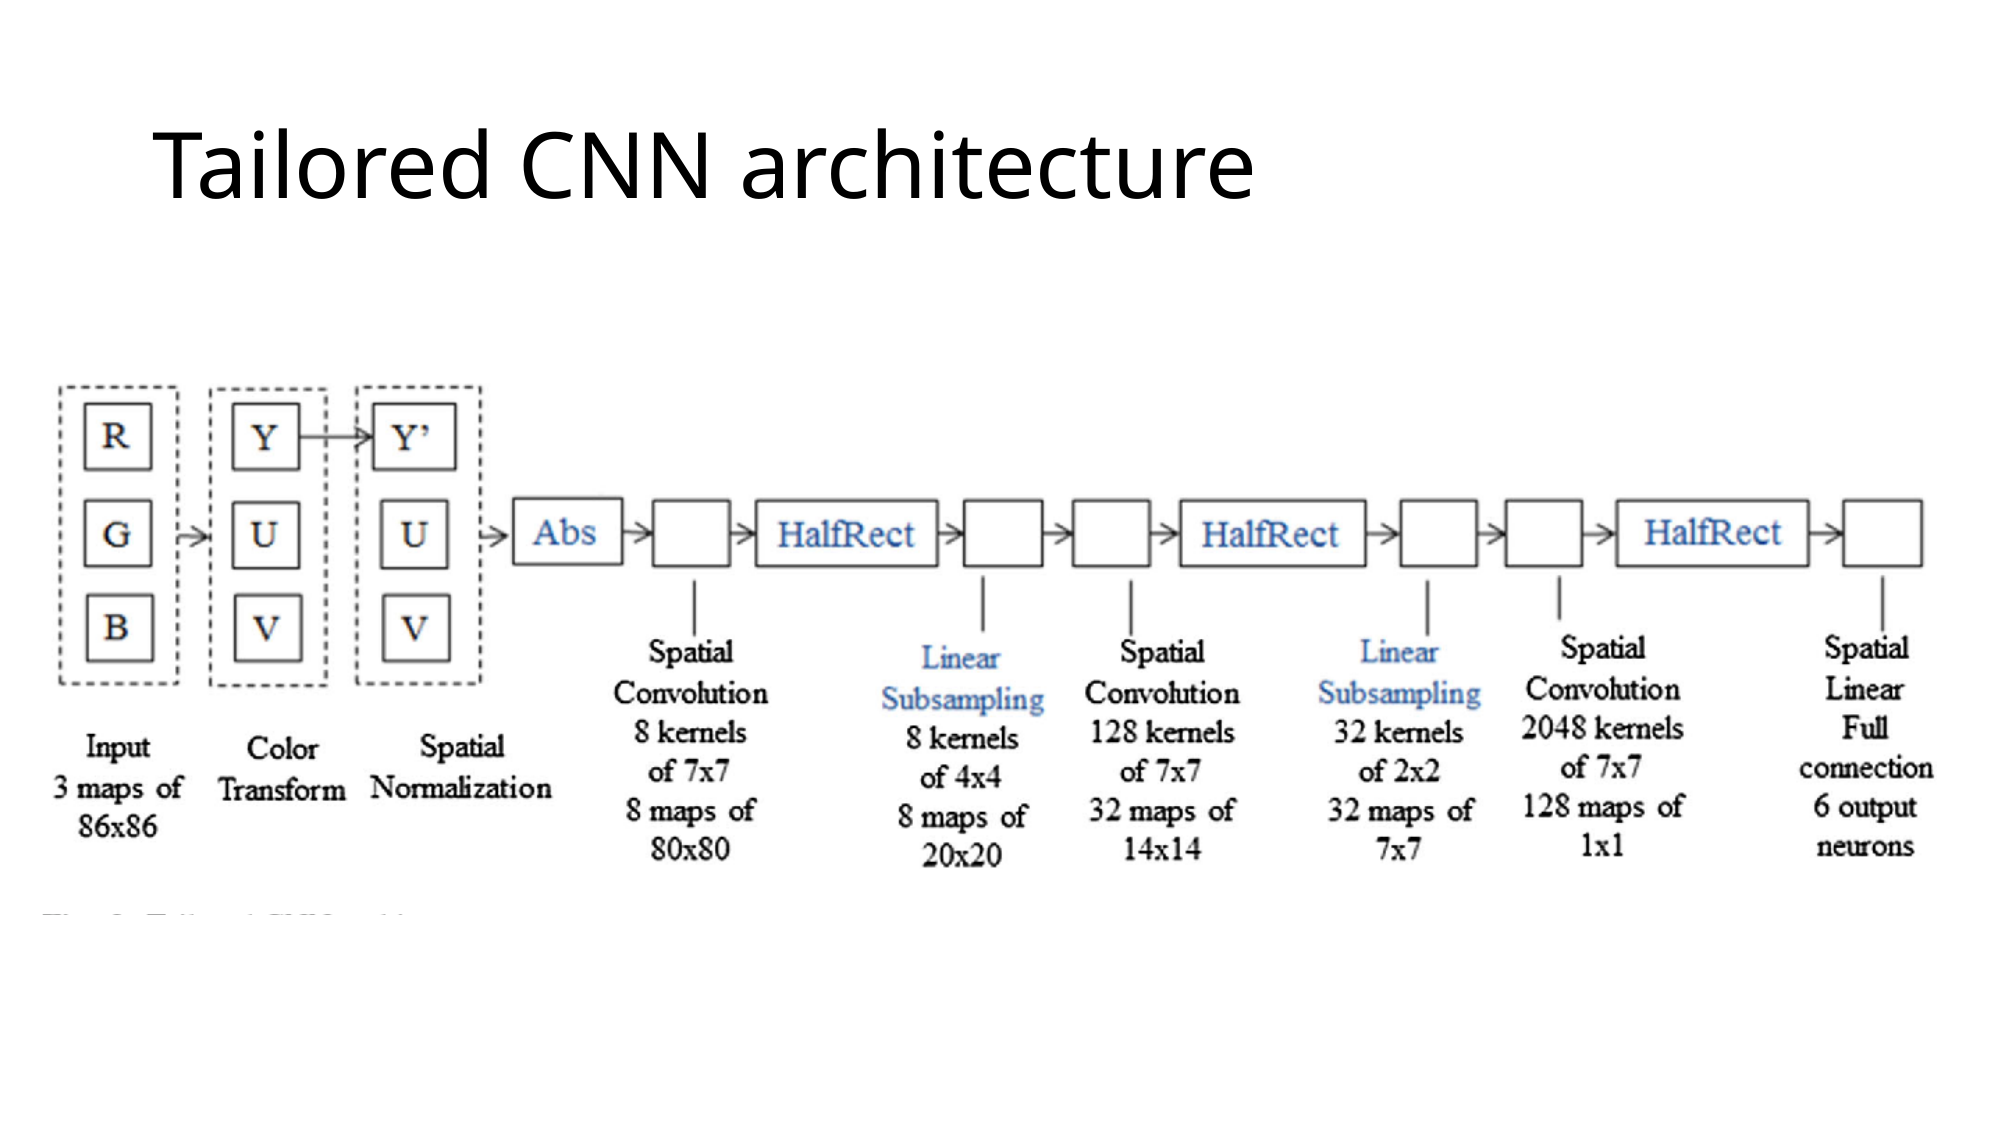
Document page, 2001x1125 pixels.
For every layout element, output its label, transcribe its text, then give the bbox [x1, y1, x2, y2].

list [42, 382, 1958, 915]
title Tailored CNN architecture [137, 59, 1863, 278]
